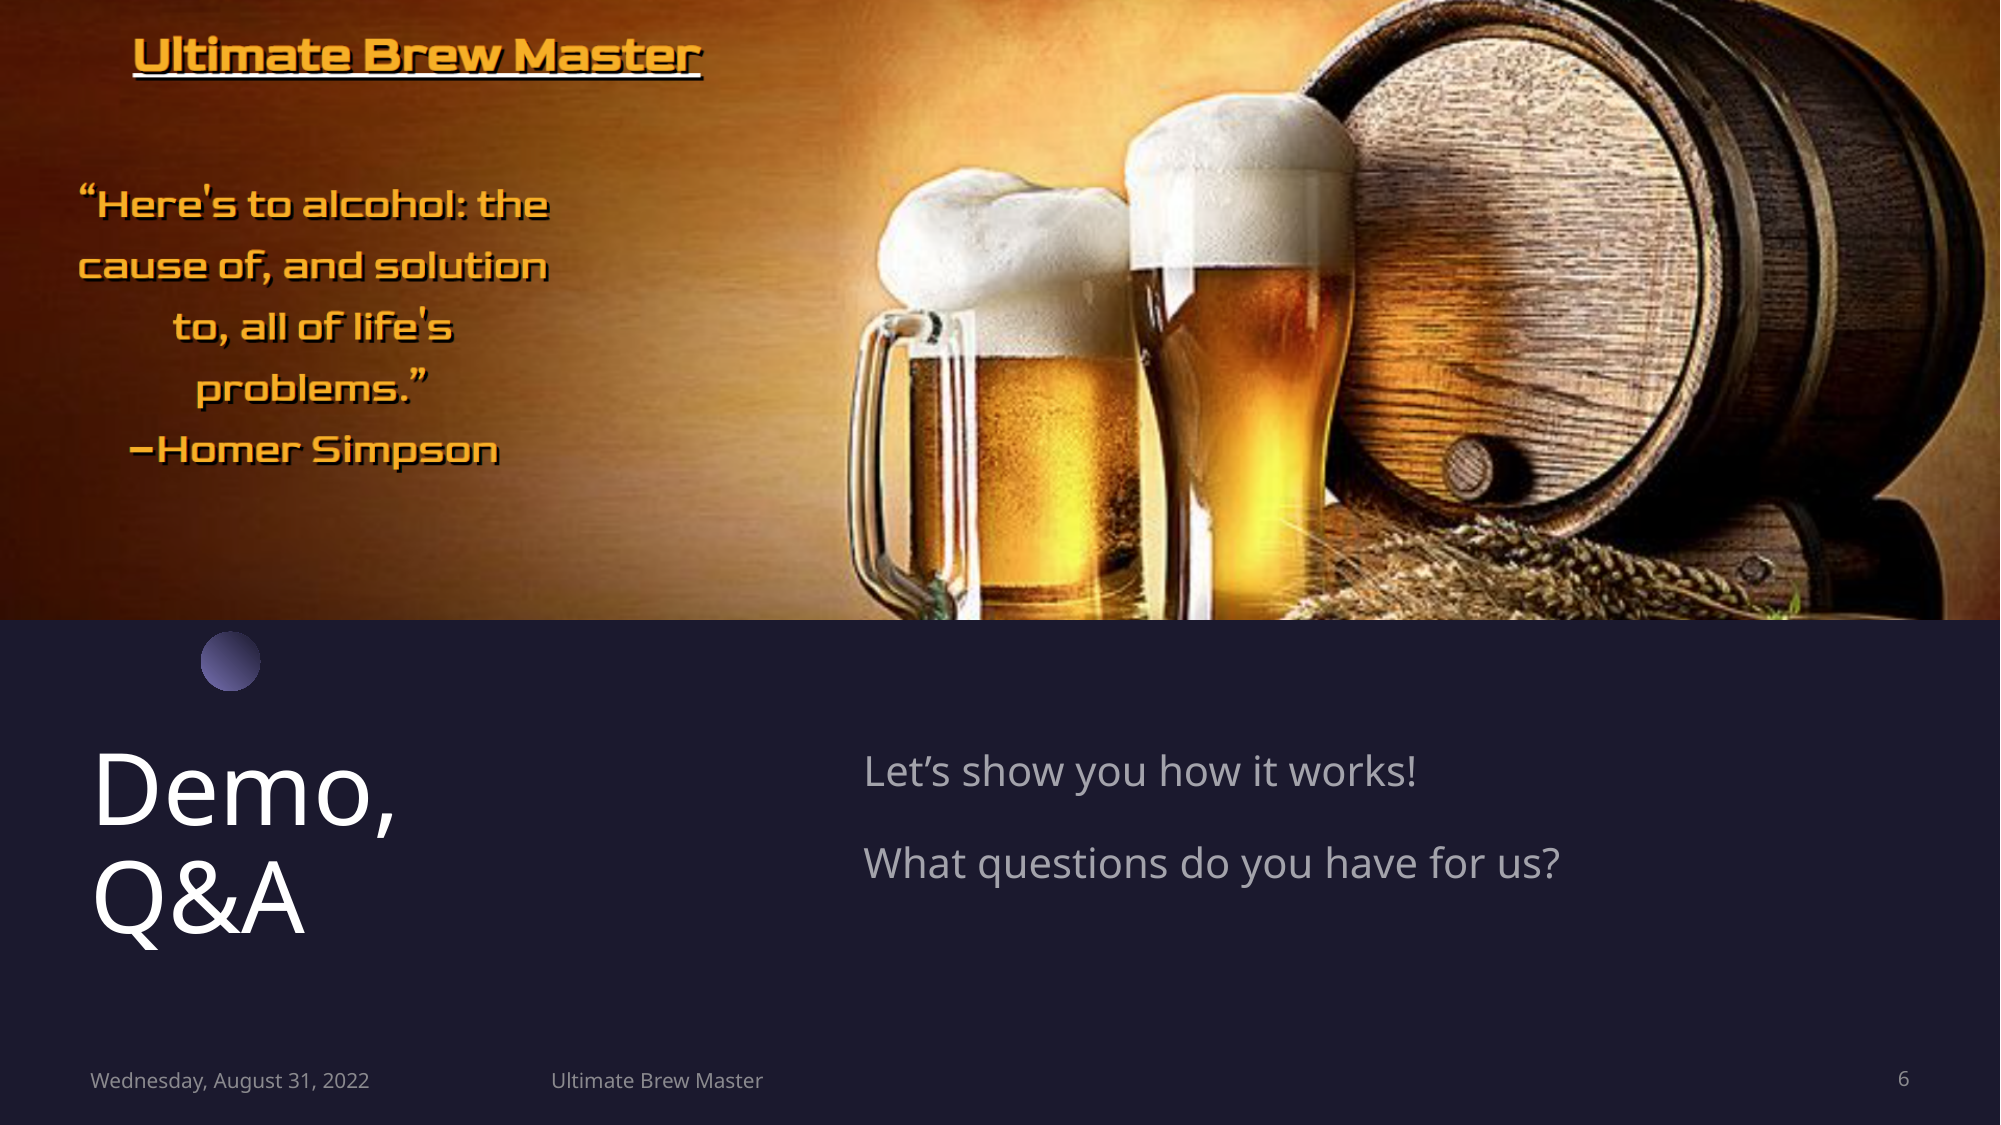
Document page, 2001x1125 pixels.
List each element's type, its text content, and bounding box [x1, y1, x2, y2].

title Demo, Q&A [90, 739, 829, 996]
slide_number 6 [1632, 1067, 1910, 1093]
picture [0, 0, 2000, 620]
footer Ultimate Brew Master [551, 1067, 1598, 1093]
list Let’s show you how it works! What questions do you have for us? [863, 739, 1884, 997]
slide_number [90, 1067, 522, 1093]
